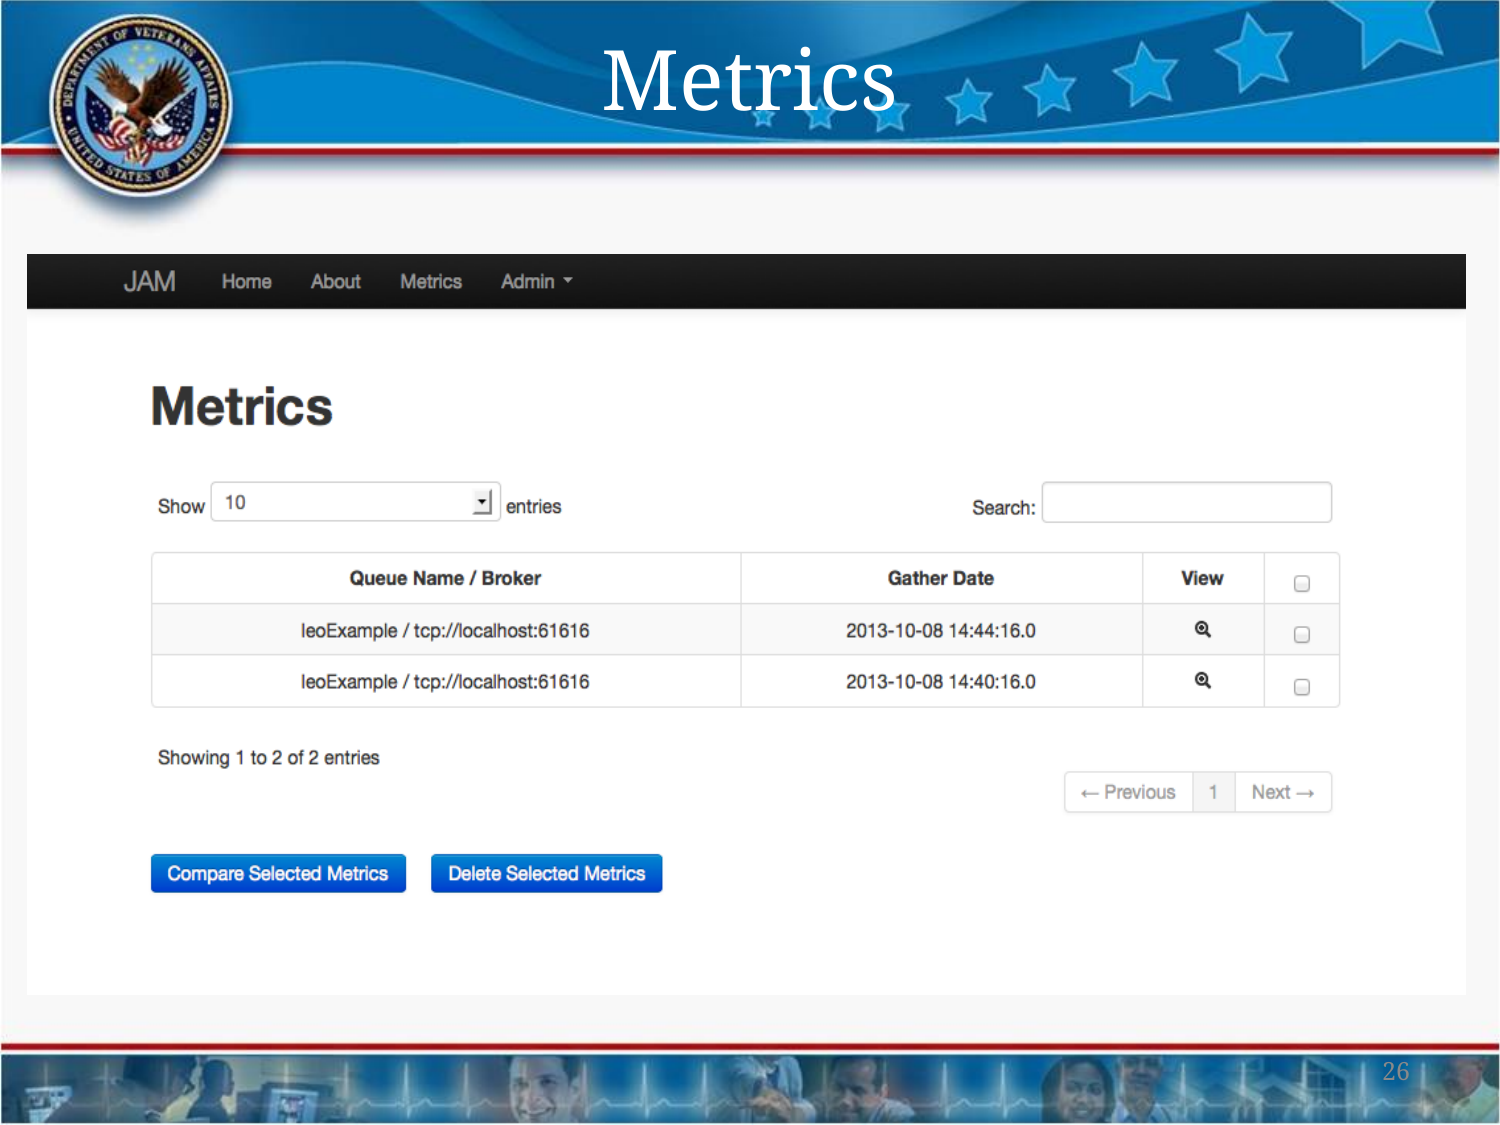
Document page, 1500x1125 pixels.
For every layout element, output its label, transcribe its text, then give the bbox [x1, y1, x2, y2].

title Metrics [74, 24, 1426, 130]
slide_number 26 [1074, 1042, 1425, 1103]
picture [0, 0, 1500, 1125]
